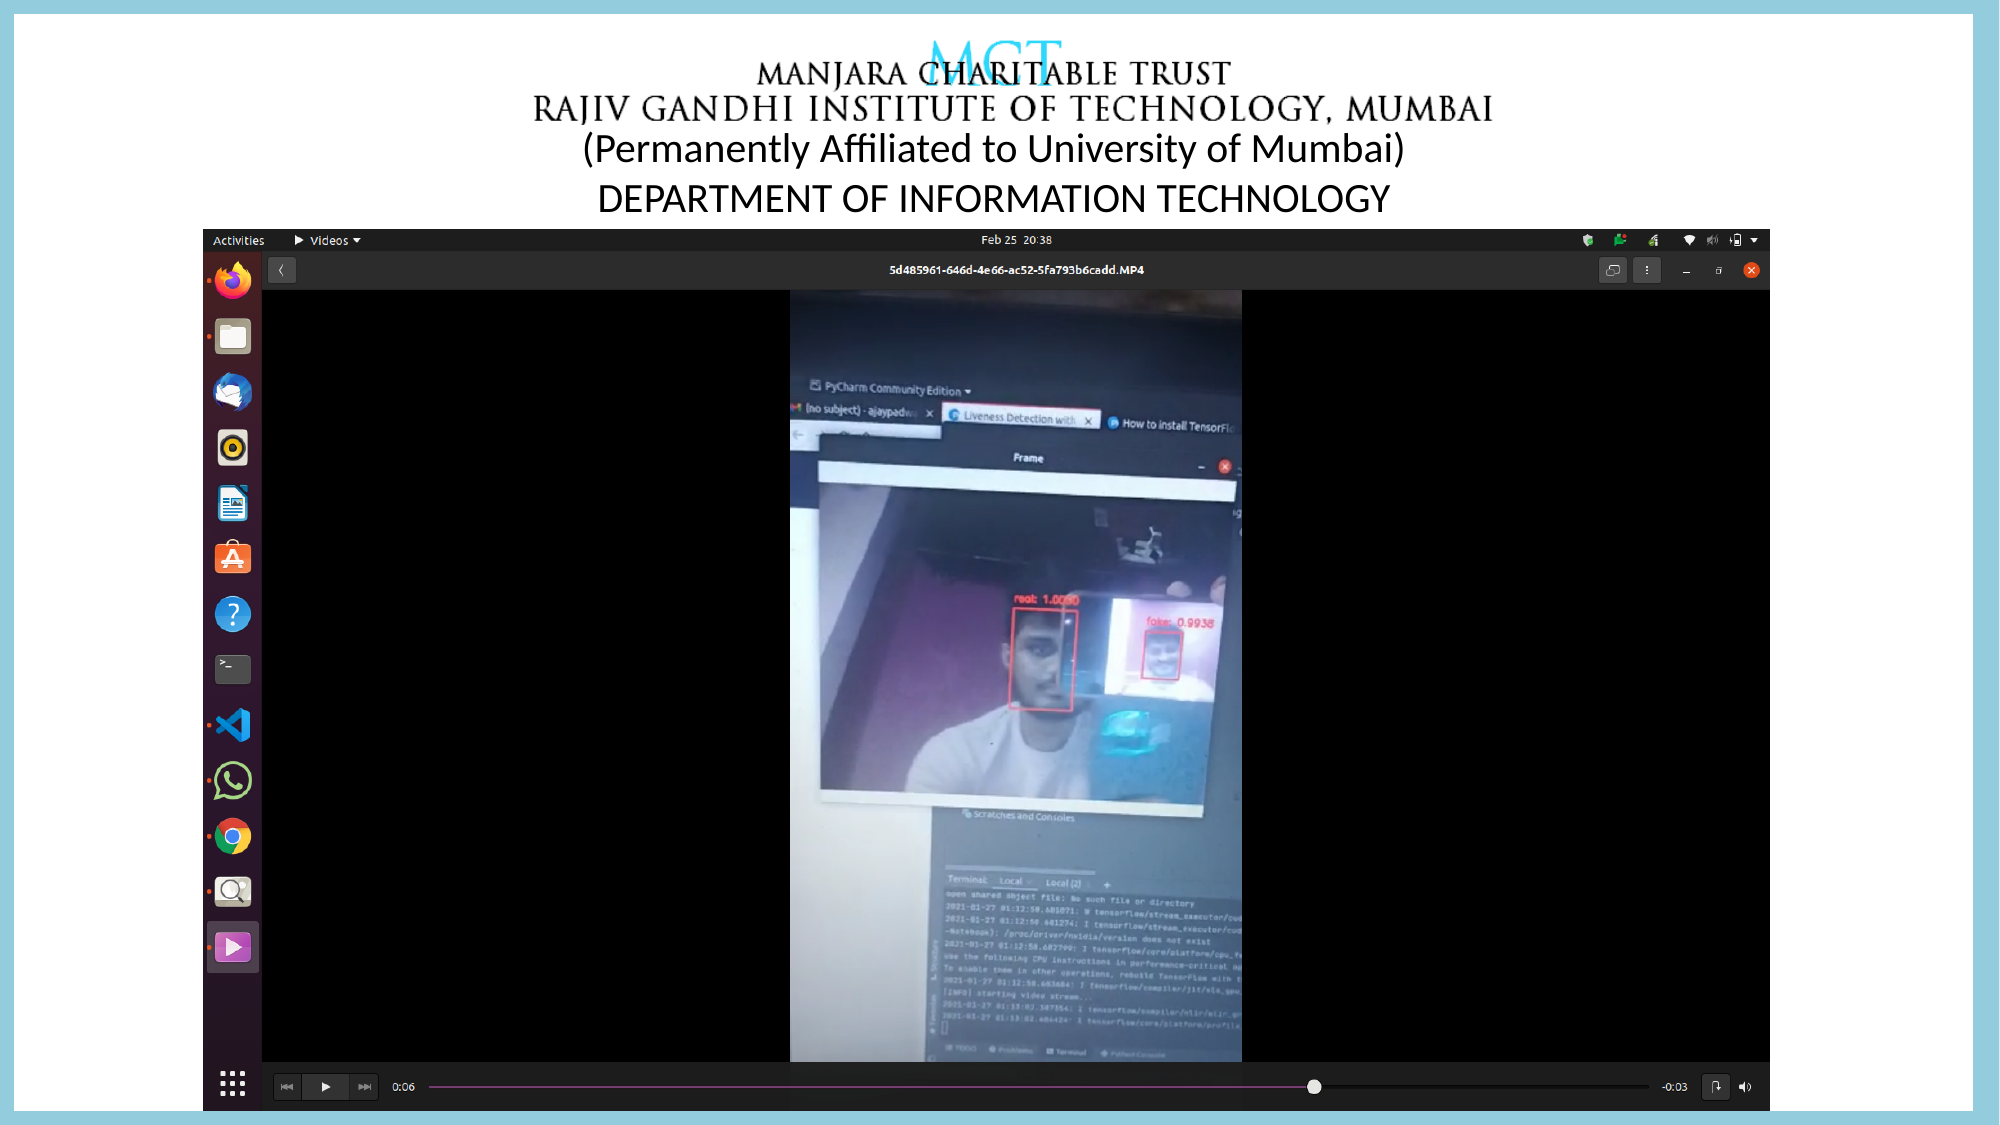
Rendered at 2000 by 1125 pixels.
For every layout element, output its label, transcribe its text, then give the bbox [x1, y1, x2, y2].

text_box [0, 0, 1989, 1125]
picture [514, 37, 1513, 126]
text_box (Permanently Affiliated to University of Mumbai) DEPARTMENT OF INFORMATION TECHNOLOGY [566, 135, 1422, 227]
picture [203, 228, 1770, 1112]
